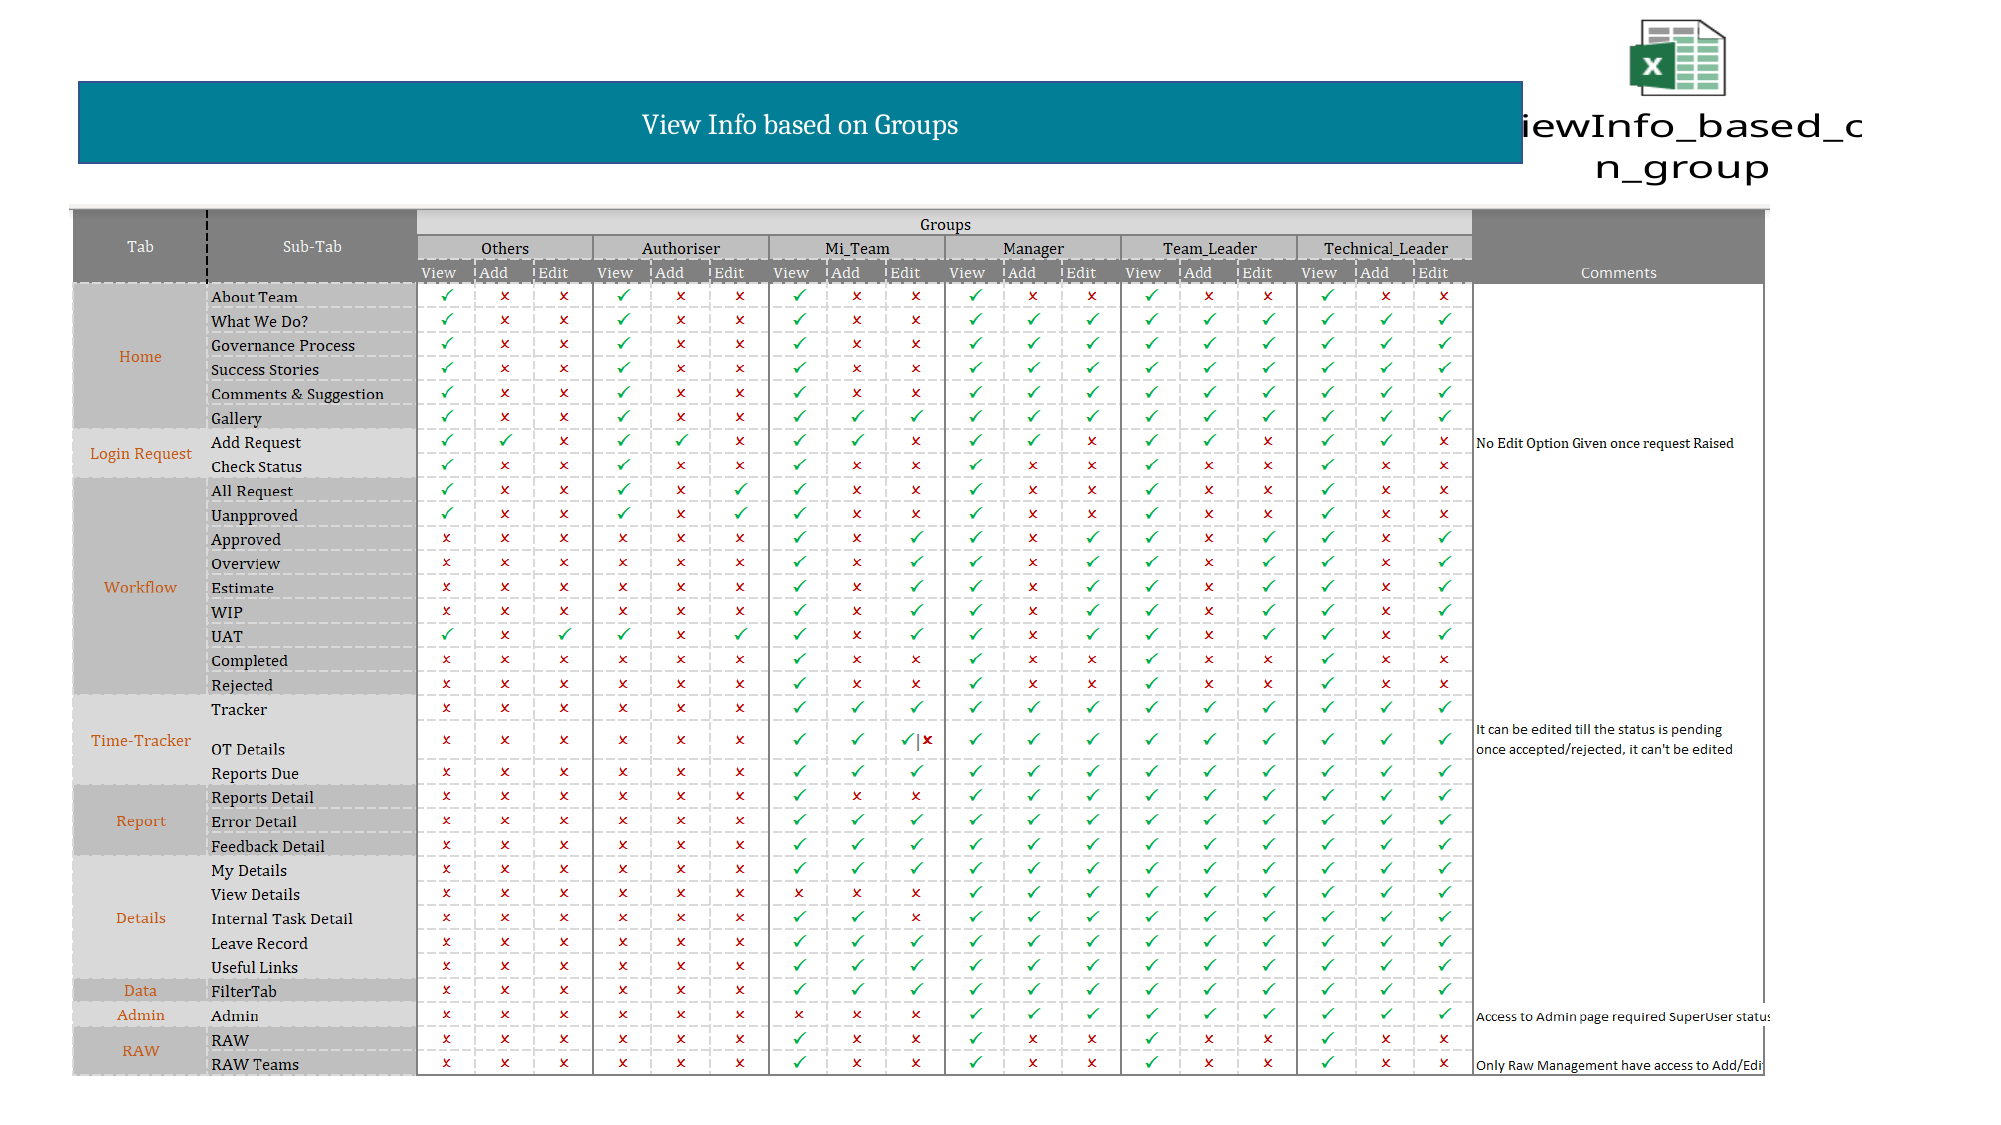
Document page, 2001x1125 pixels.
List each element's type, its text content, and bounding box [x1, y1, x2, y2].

text_box View Info based on Groups [78, 81, 1503, 164]
picture [69, 204, 1770, 1079]
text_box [1503, 16, 1862, 229]
